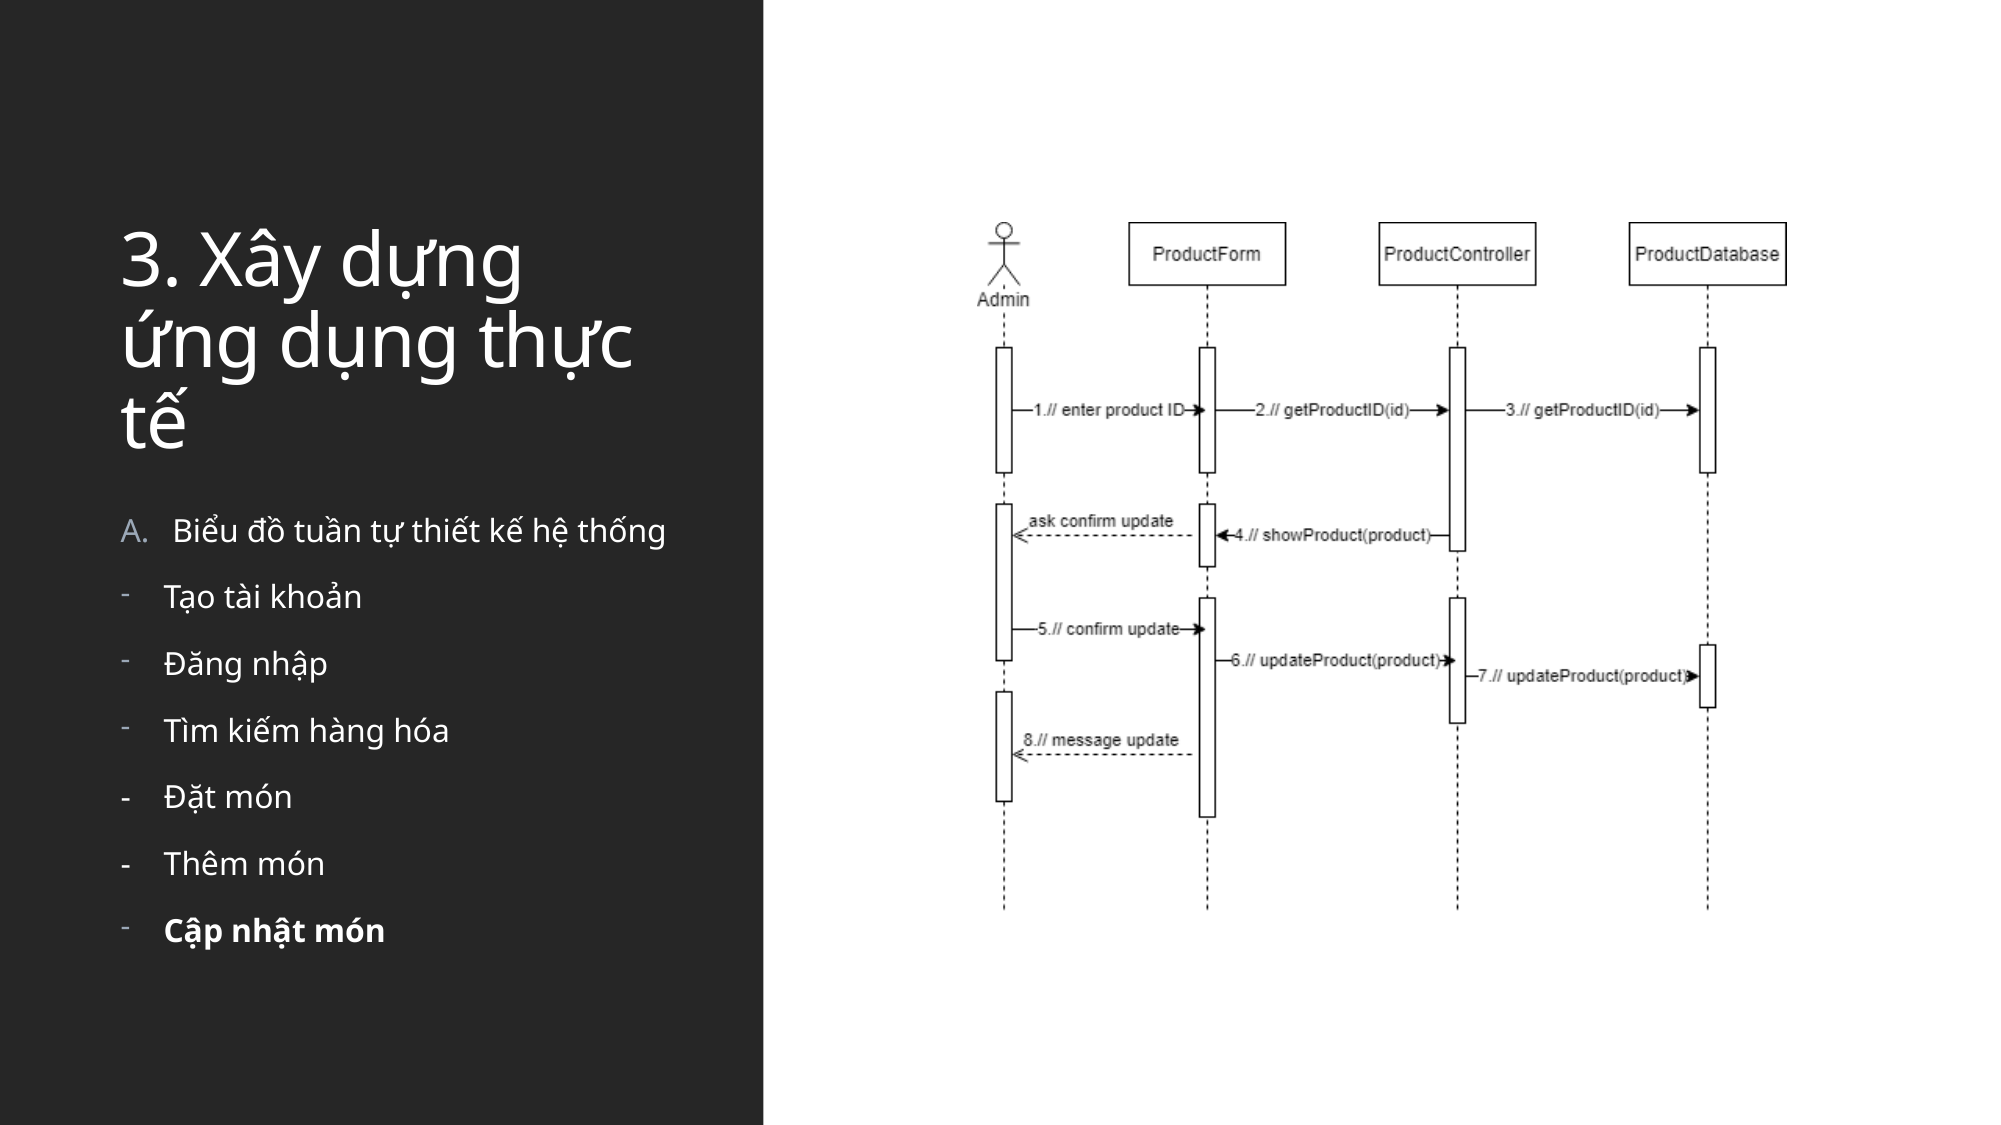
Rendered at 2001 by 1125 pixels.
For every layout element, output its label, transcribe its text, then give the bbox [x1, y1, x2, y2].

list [976, 222, 1787, 913]
list Biểu đồ tuần tự thiết kế hệ thống Tạo tài khoản Đăng nhập Tìm kiếm hàng hóa - Đặt món - Thêm món Cập nhật món [105, 499, 683, 1002]
title 3. Xây dựng ứng dụng thực tế [105, 128, 683, 473]
